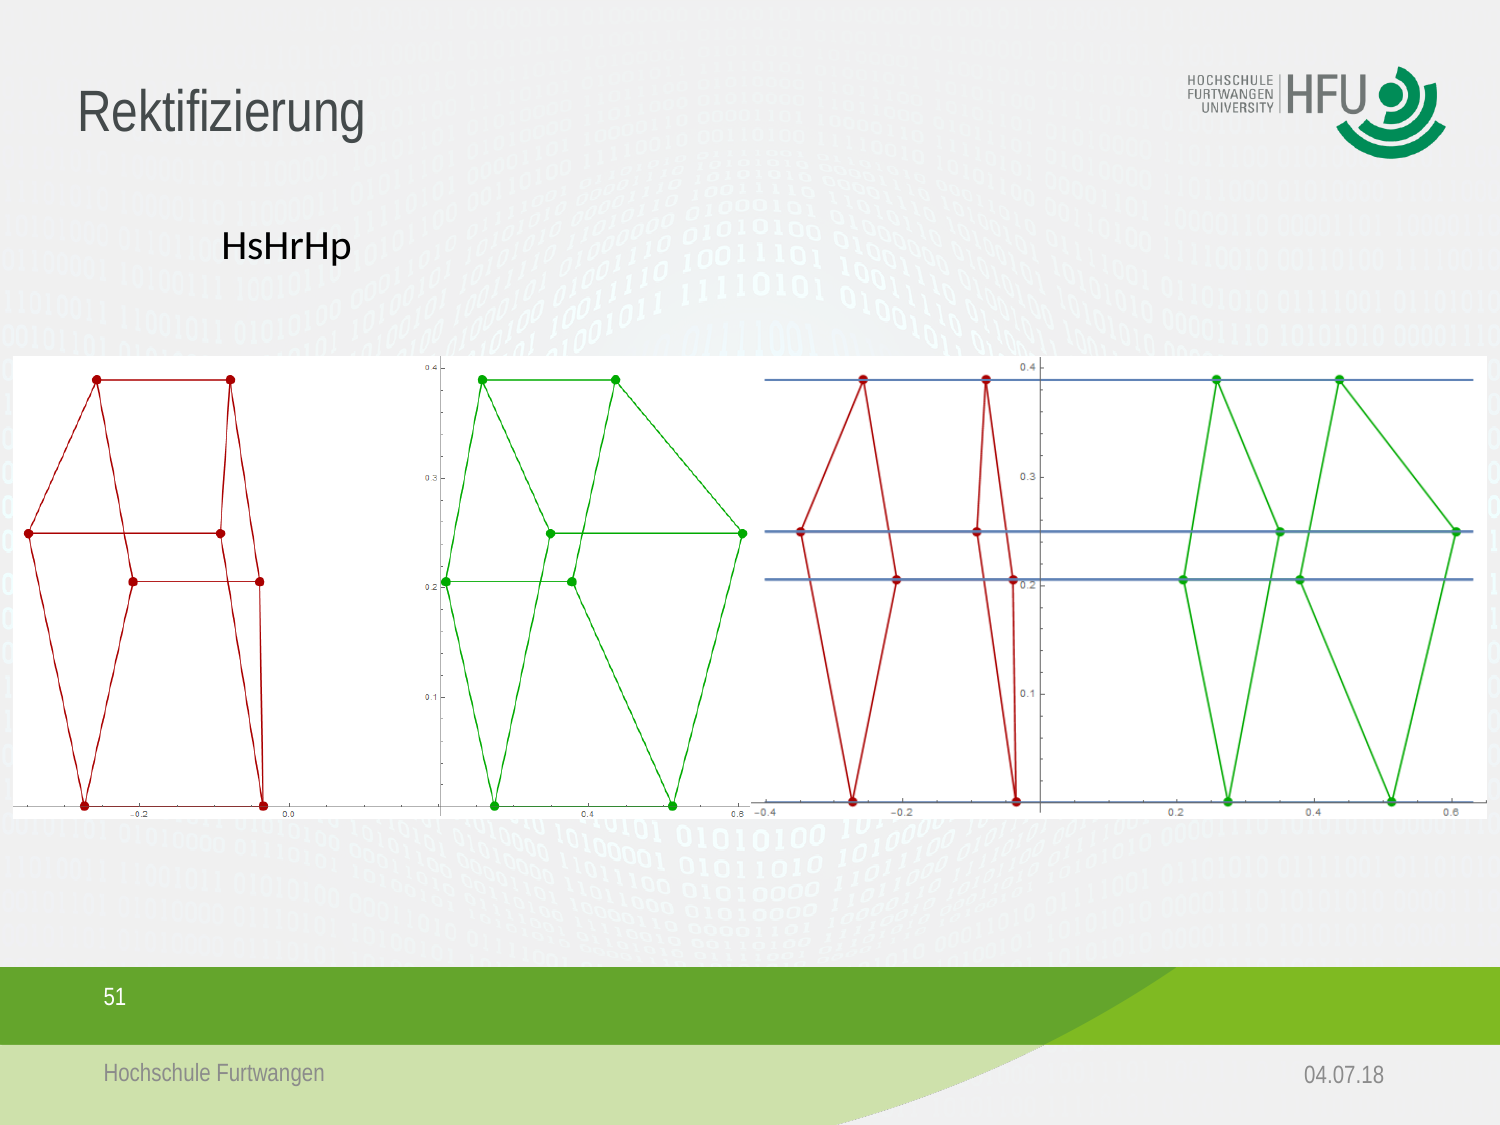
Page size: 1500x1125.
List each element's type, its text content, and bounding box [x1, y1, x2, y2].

picture [1166, 53, 1454, 164]
text_box HsHrHp [206, 219, 1294, 275]
picture [12, 356, 1488, 820]
picture [0, 967, 1500, 1125]
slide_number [1257, 1046, 1400, 1107]
slide_number 51 [88, 967, 160, 1028]
footer Hochschule Furtwangen [88, 1044, 420, 1105]
title Rektifizierung [77, 64, 1353, 153]
